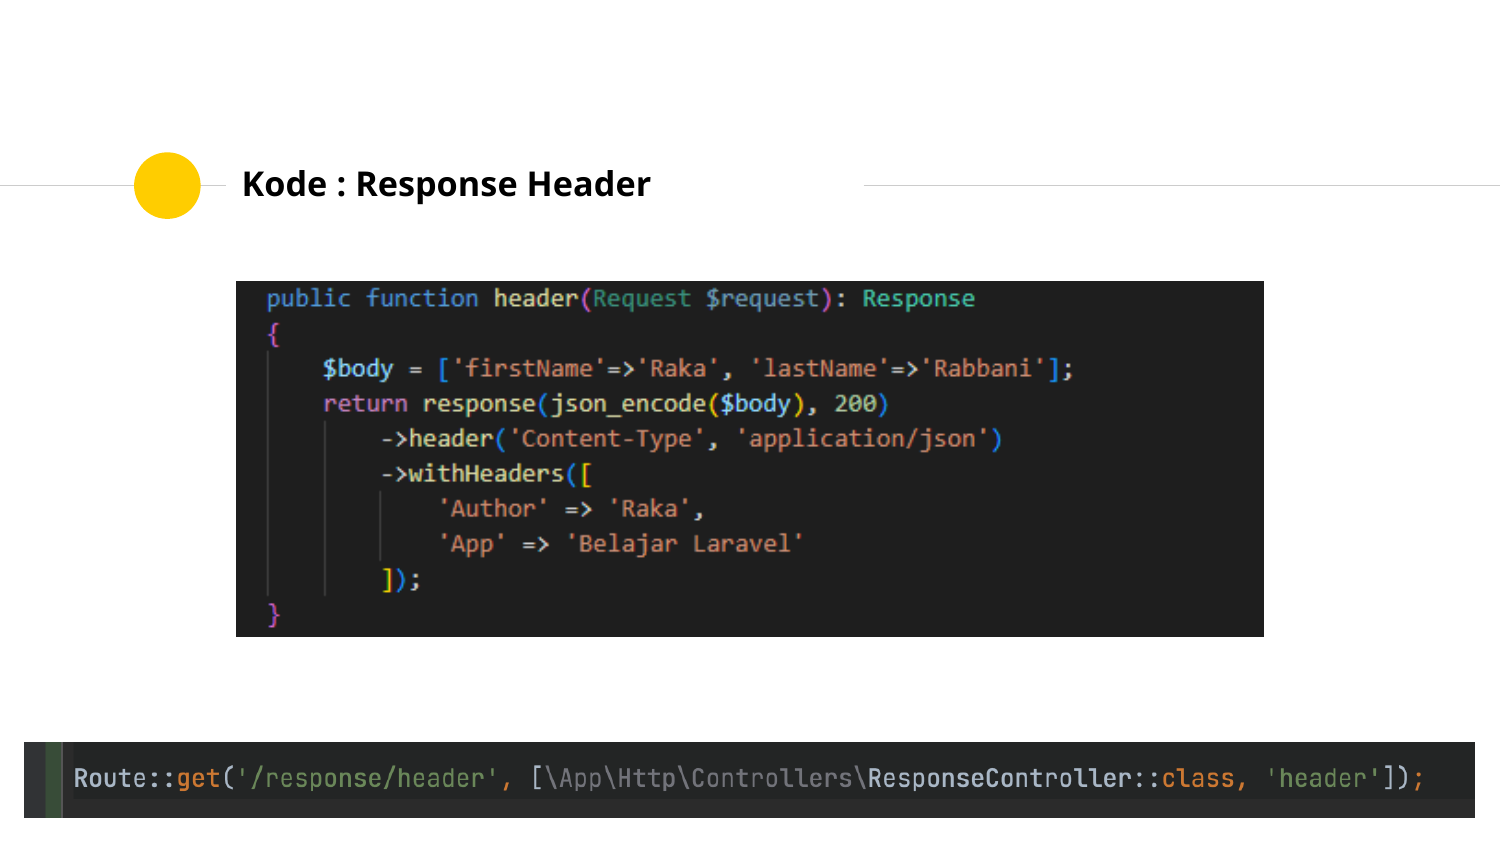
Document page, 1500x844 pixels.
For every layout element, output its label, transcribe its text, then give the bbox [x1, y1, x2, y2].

picture [24, 742, 1476, 819]
title Kode : Response Header [226, 146, 863, 219]
picture [236, 280, 1264, 637]
